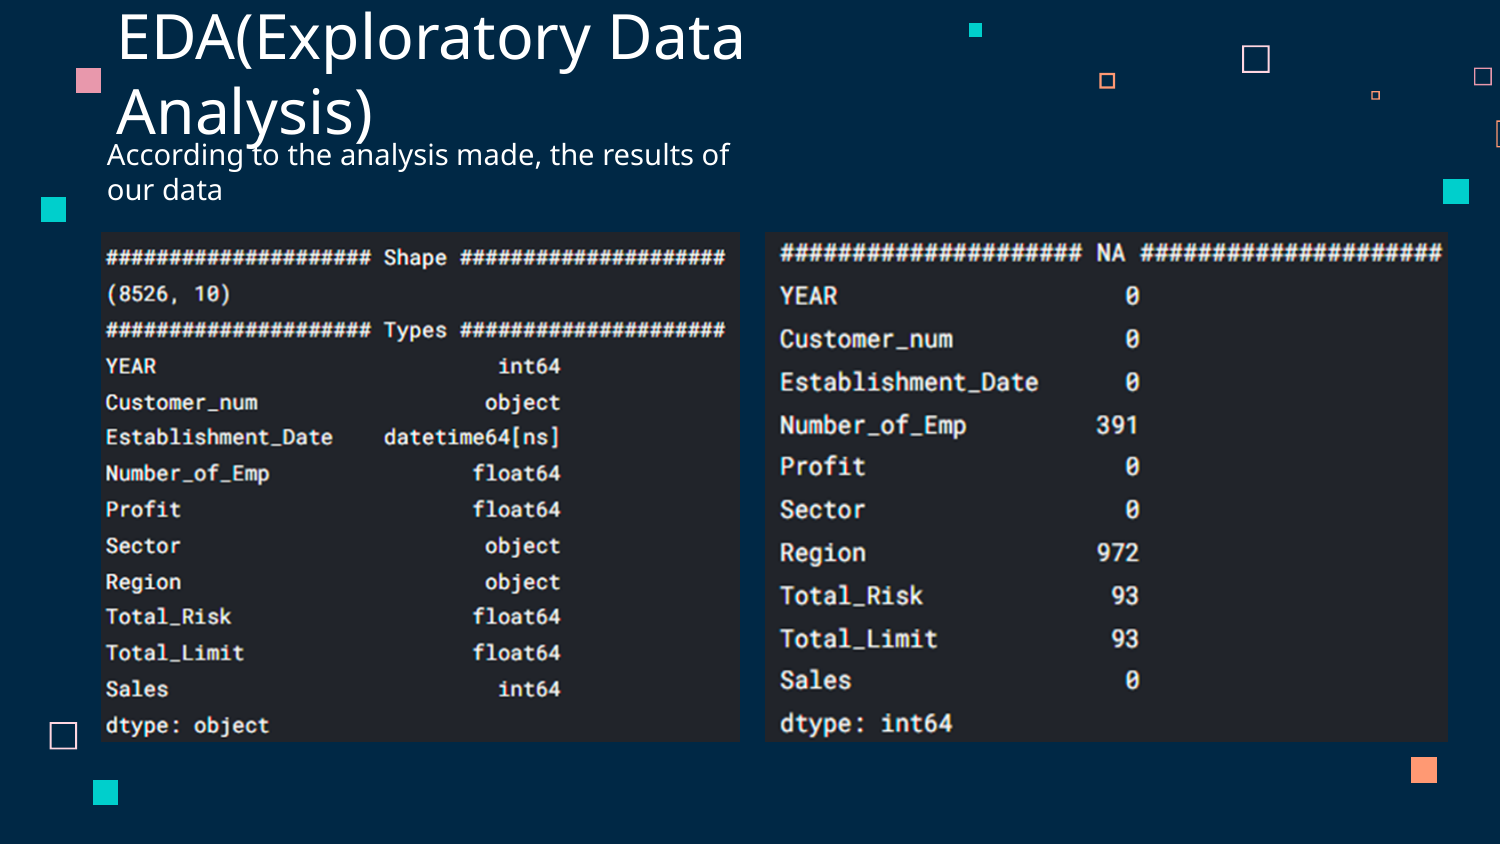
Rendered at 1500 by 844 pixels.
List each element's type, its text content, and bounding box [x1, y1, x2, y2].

picture [764, 232, 1448, 742]
text_box [40, 196, 67, 223]
text_box [75, 67, 102, 94]
picture [101, 232, 741, 742]
title According to the analysis made, the results of our data [91, 174, 780, 222]
title EDA(Exploratory Data Analysis) [101, 67, 918, 163]
text_box [1411, 757, 1437, 783]
